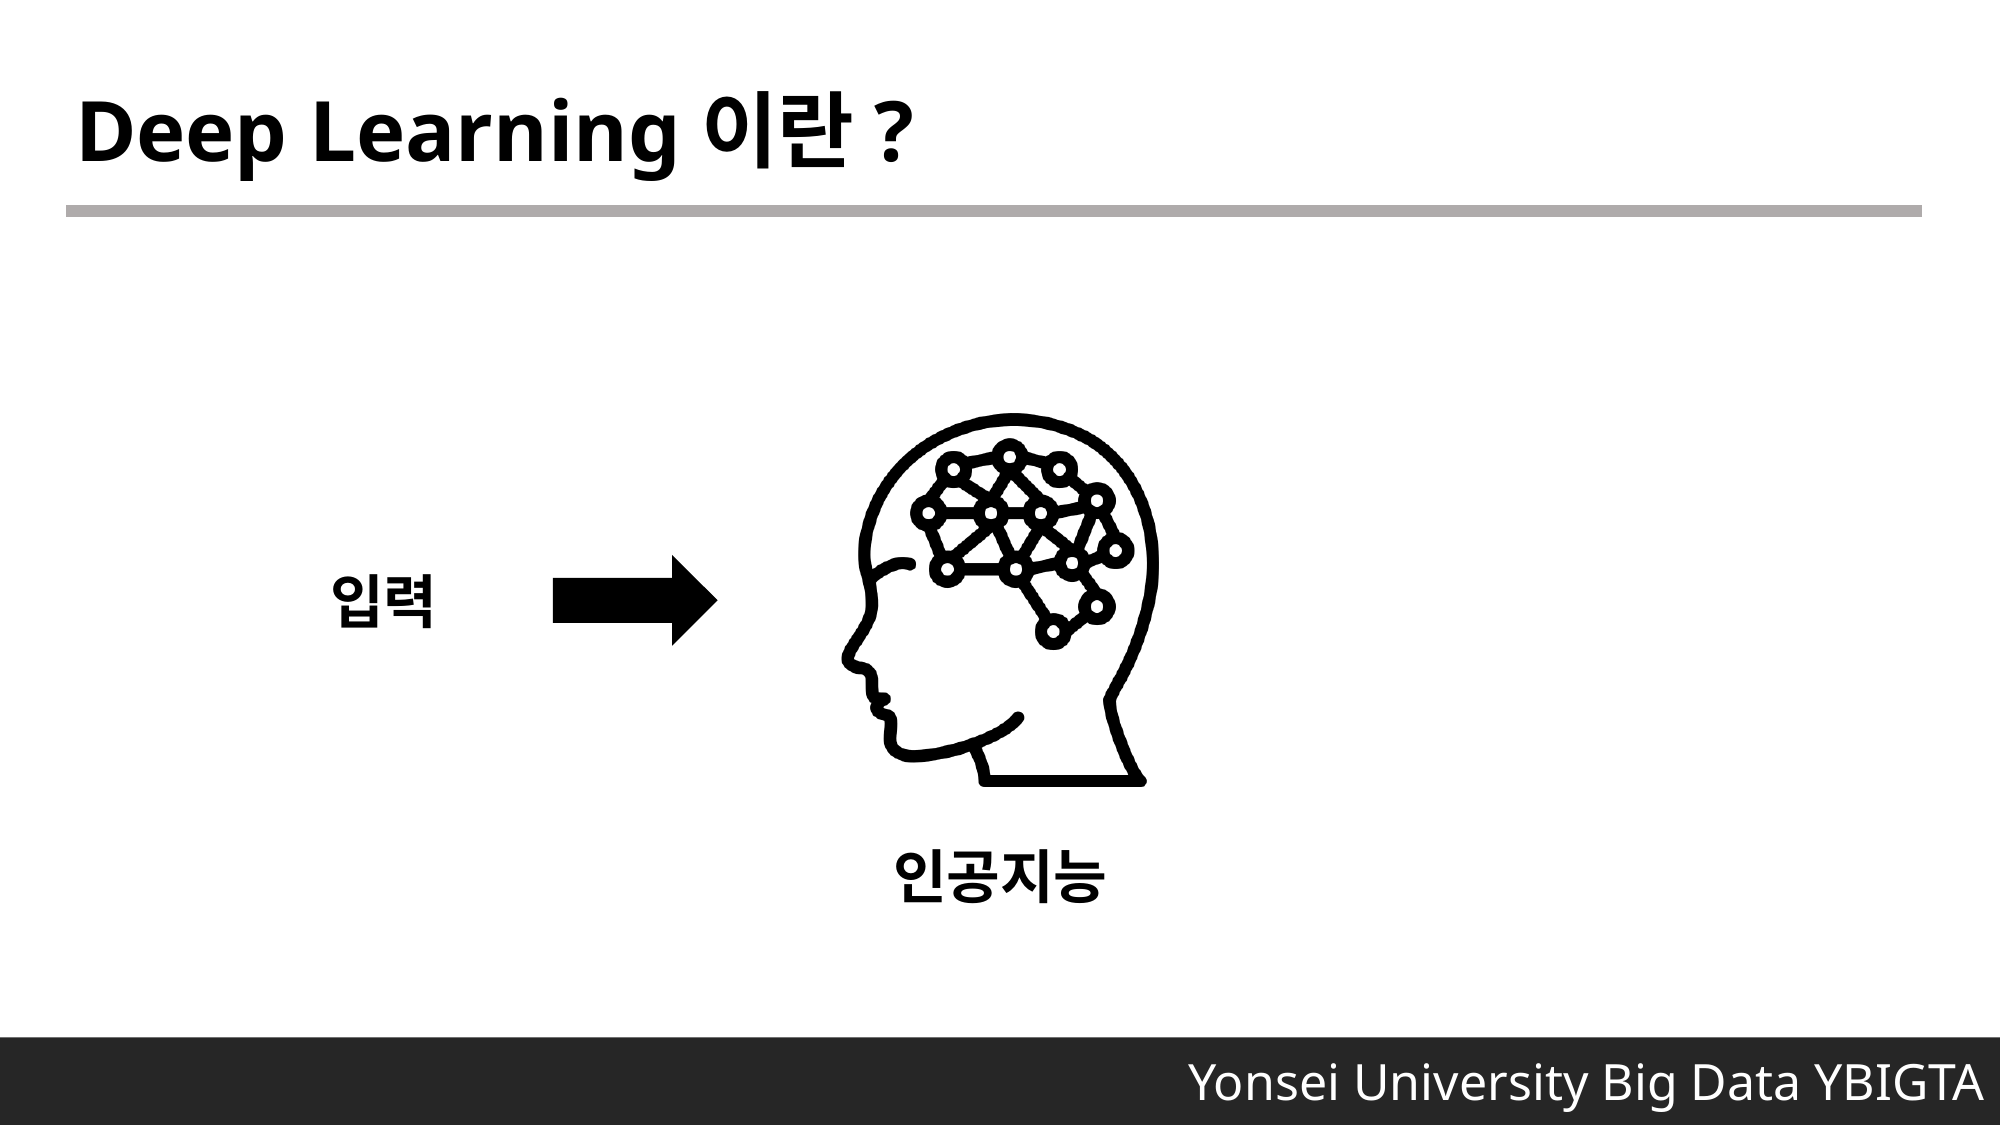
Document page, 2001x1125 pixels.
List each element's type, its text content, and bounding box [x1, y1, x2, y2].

text_box 입력 [214, 557, 554, 643]
text_box Deep Learning이란? [60, 70, 2000, 186]
text_box [552, 554, 718, 646]
picture [813, 413, 1187, 787]
text_box [0, 1036, 2000, 1125]
text_box Yonsei University Big Data YBIGTA [1120, 1043, 2000, 1118]
text_box 인공지능 [504, 833, 1496, 918]
